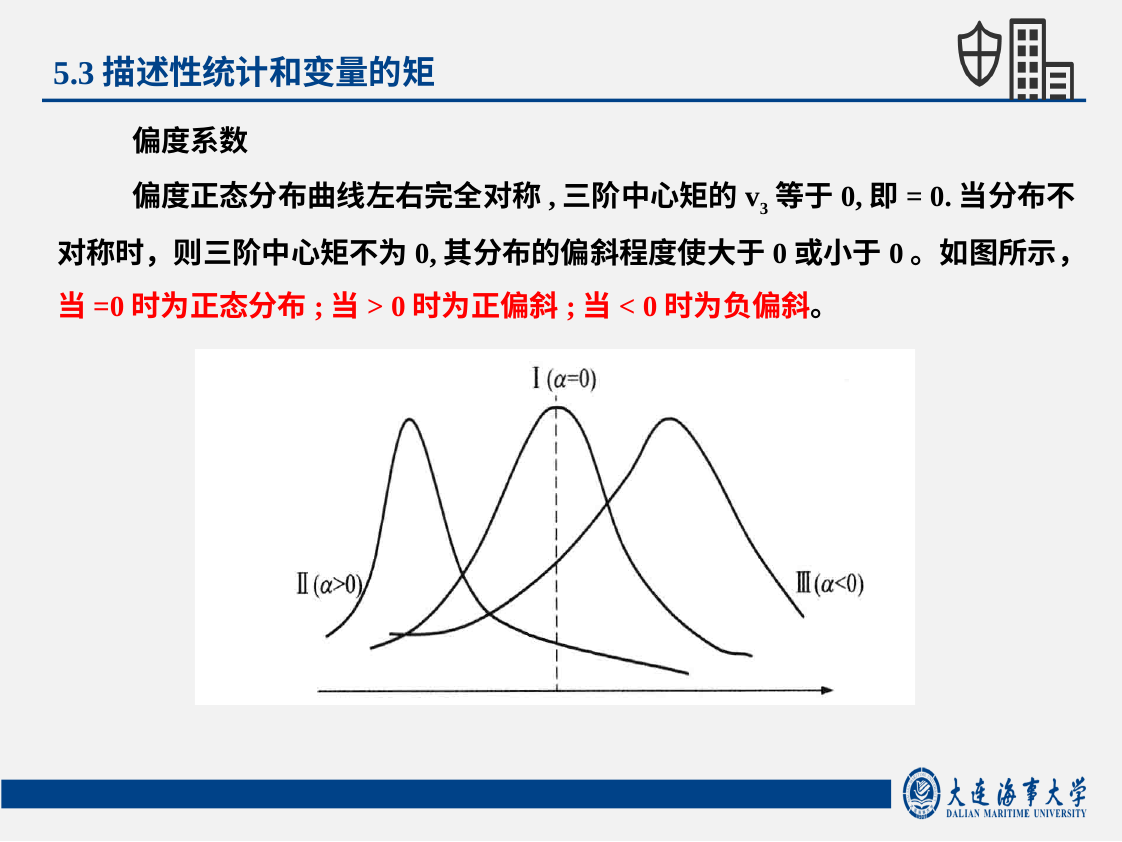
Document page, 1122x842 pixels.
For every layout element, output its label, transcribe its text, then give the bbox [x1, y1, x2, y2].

picture [194, 349, 916, 705]
picture [902, 767, 1087, 820]
picture [957, 18, 1074, 100]
text_box 5.3描述性统计和变量的矩 [41, 46, 447, 98]
